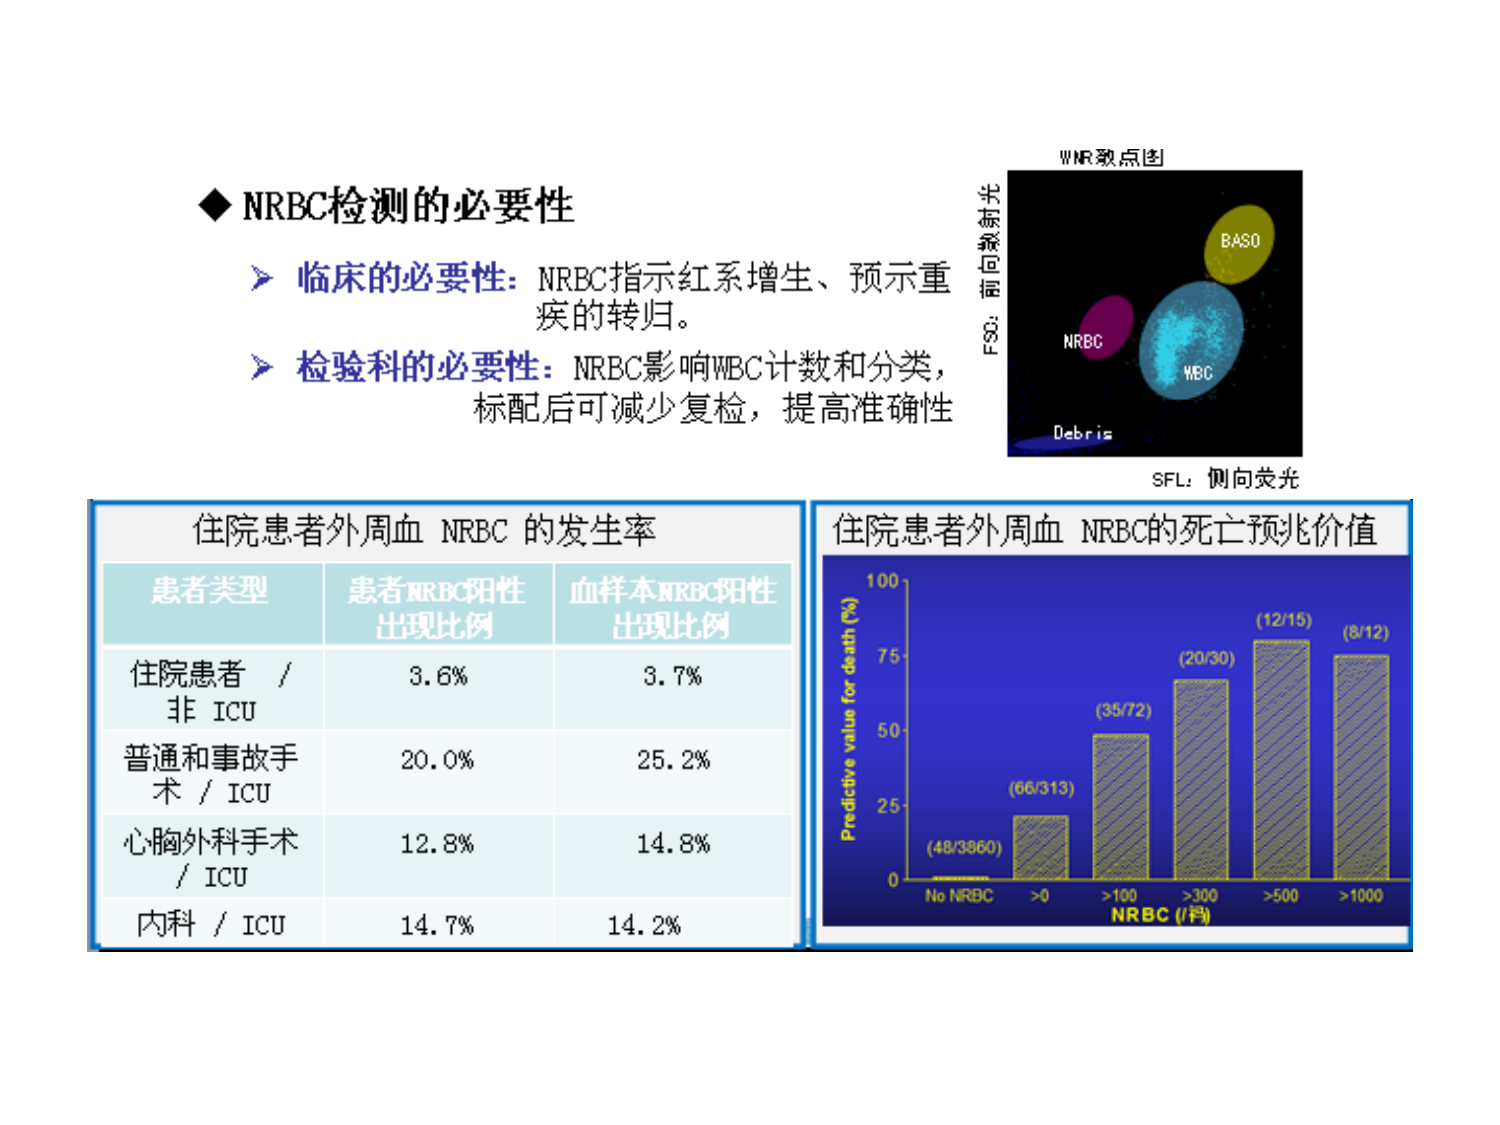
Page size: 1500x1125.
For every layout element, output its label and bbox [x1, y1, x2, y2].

picture [187, 149, 1313, 493]
picture [87, 499, 1413, 952]
